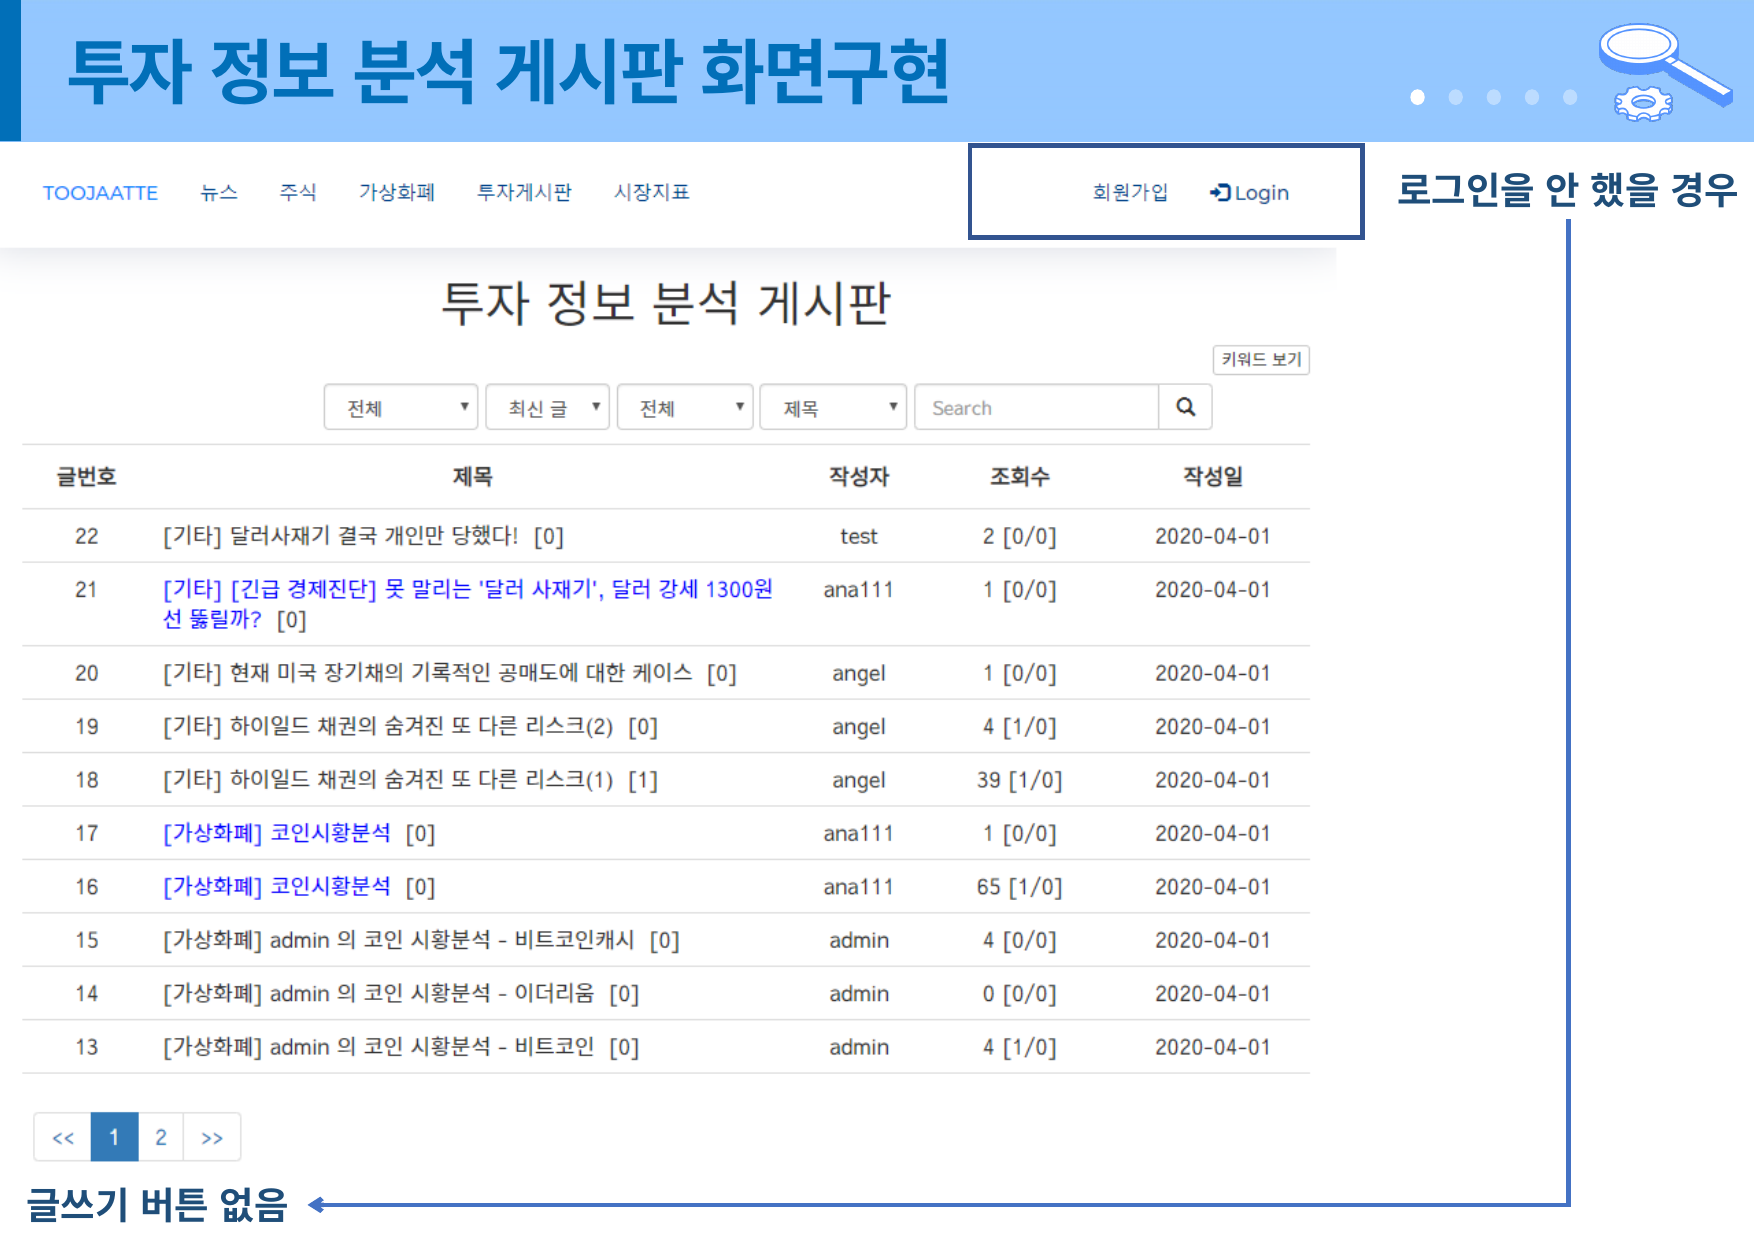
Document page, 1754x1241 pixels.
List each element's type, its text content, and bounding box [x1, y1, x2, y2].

text_box 종목코드 전달 [1486, 89, 1502, 106]
picture [0, 146, 445, 1241]
text_box 종목코드 전달 [1562, 89, 1578, 106]
title 투자 정보 분석 게시판 화면구현 [51, 29, 1042, 123]
text_box 종목코드 전달 [1524, 89, 1540, 106]
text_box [445, 81, 1431, 1241]
text_box 로그인을 안 했을 경우 [1431, 159, 1754, 220]
picture [21, 0, 1754, 142]
text_box 종목코드 전달 [1448, 89, 1463, 106]
